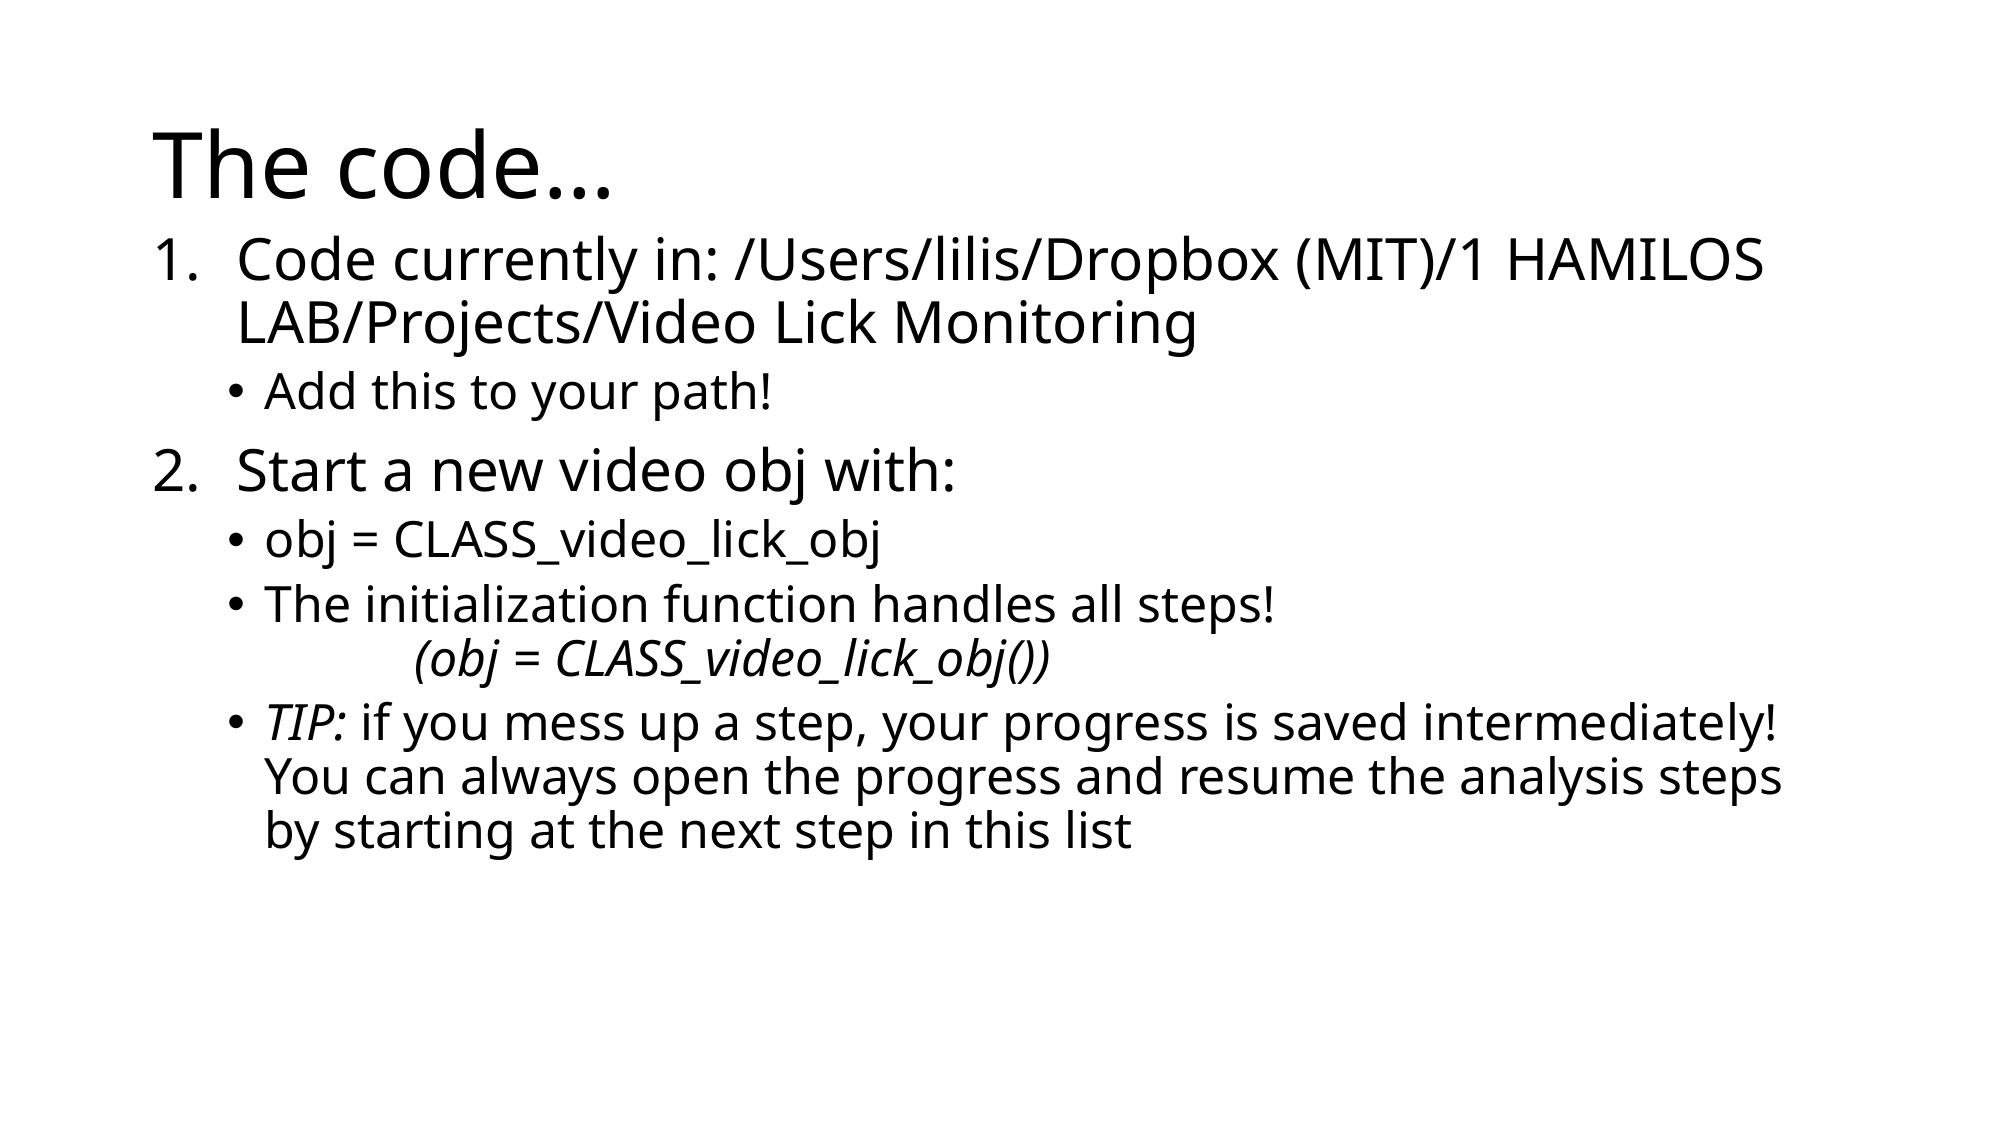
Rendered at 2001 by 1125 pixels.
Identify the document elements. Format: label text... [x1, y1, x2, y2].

list Code currently in: /Users/lilis/Dropbox (MIT)/1 HAMILOS LAB/Projects/Video Lick Monitoring Add this to your path! Start a new video obj with: obj = CLASS_video_lick_obj The initialization function handles all steps! (obj = CLASS_video_lick_obj()) TIP: if you mess up a step, your progress is saved intermediately! You can always open the progress and resume the analysis steps by starting at the next step in this list [137, 223, 1863, 1080]
title The code… [137, 59, 1863, 223]
